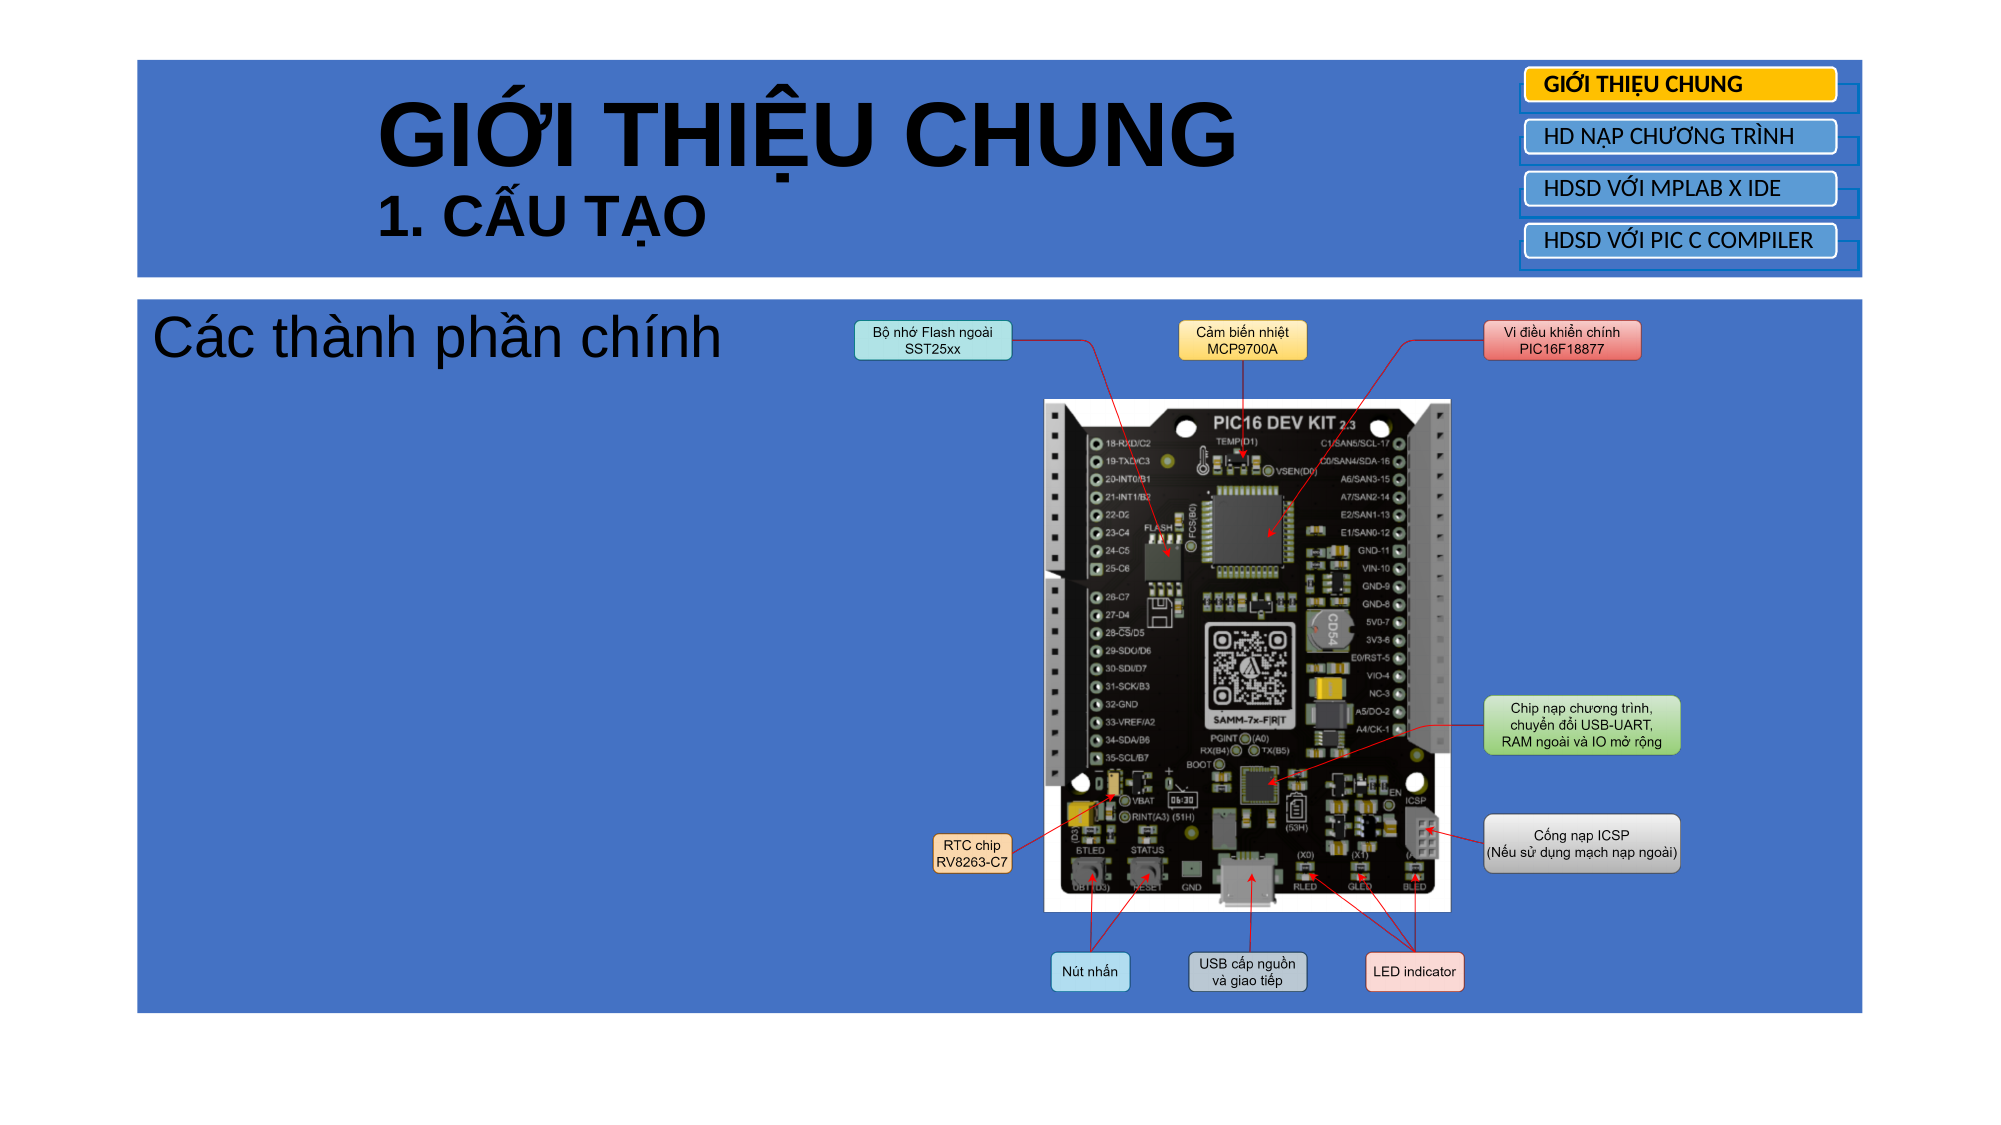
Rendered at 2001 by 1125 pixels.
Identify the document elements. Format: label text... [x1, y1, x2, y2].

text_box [1519, 67, 1859, 270]
list Các thành phần chính [137, 299, 1863, 1014]
title GIỚI THIỆU CHUNG 1. CẤU TẠO [137, 59, 1863, 278]
picture [854, 320, 1681, 992]
